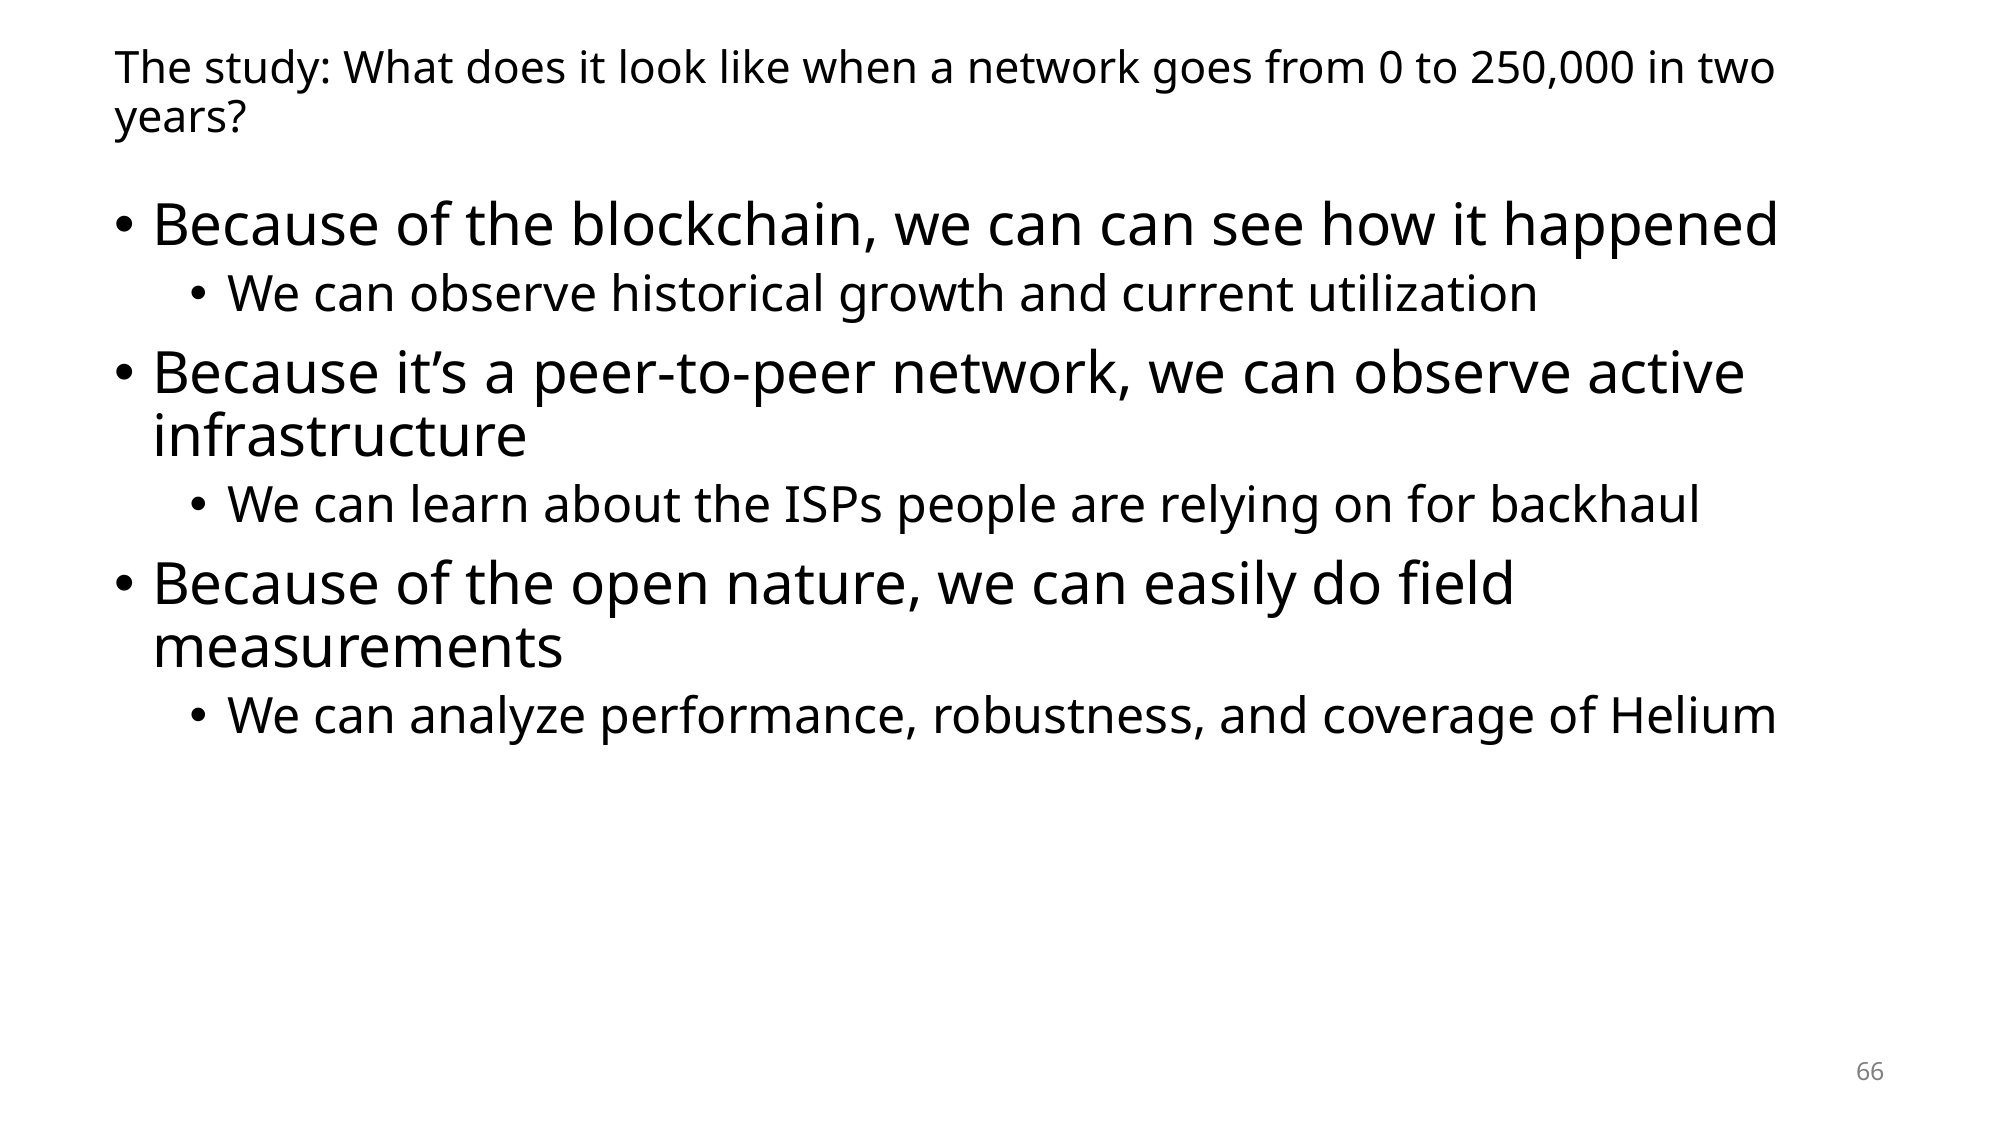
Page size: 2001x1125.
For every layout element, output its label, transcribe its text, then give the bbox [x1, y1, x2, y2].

title The study: What does it look like when a network goes from 0 to 250,000 in two years? [99, 37, 1900, 150]
slide_number 66 [1749, 1042, 1900, 1103]
list Because of the blockchain, we can can see how it happened We can observe historical growth and current utilization Because it’s a peer-to-peer network, we can observe active infrastructure We can learn about the ISPs people are relying on for backhaul Because of the open nature, we can easily do field measurements We can analyze performance, robustness, and coverage of Helium [99, 187, 1900, 1013]
